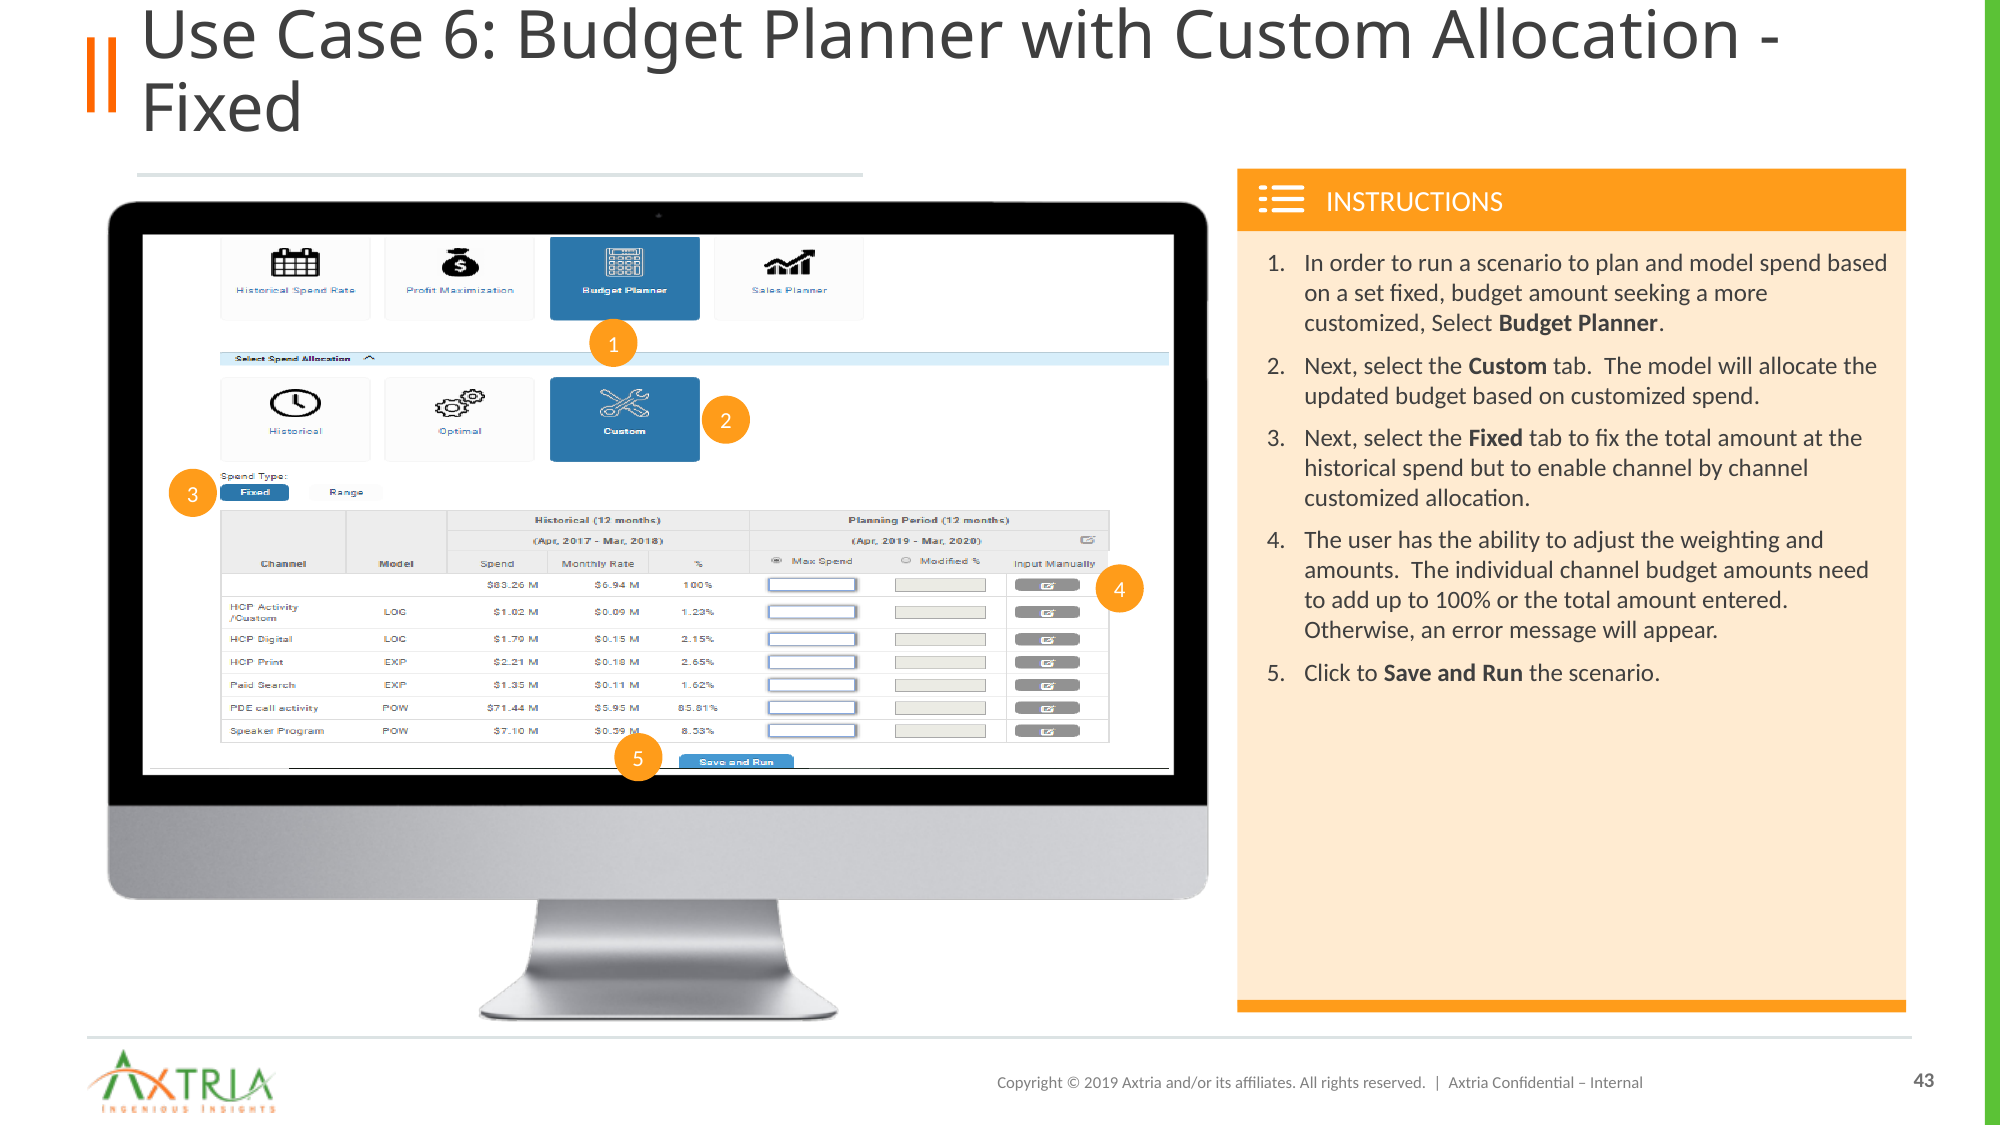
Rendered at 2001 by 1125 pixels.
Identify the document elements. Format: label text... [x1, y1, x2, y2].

text_box [1271, 196, 1305, 202]
text_box [1258, 208, 1268, 213]
picture [87, 1049, 276, 1113]
text_box [1271, 208, 1305, 213]
text_box INSTRUCTIONS [1236, 168, 1907, 232]
text_box [1258, 196, 1268, 202]
text_box [1258, 185, 1268, 190]
text_box In order to run a scenario to plan and model spend based on a set fixed, budget amount seeking a more customized, Select Budget Planner. Next, select the Custom tab. The model will allocate the updated budget based on customized spend. Next, select the Fixed tab to fix the total amount at the historical spend but to enable channel by channel customized allocation. The user has the ability to adjust the weighting and amounts. The individual channel budget amounts need to add up to 100% or the total amount entered. Otherwise, an error message will appear. Click to Save and Run the scenario. [1236, 232, 1907, 999]
title Use Case 6: Budget Planner with Custom Allocation - Fixed [140, 40, 1937, 107]
text_box [1236, 999, 1907, 1013]
picture [93, 199, 1221, 1025]
text_box [1271, 185, 1305, 190]
